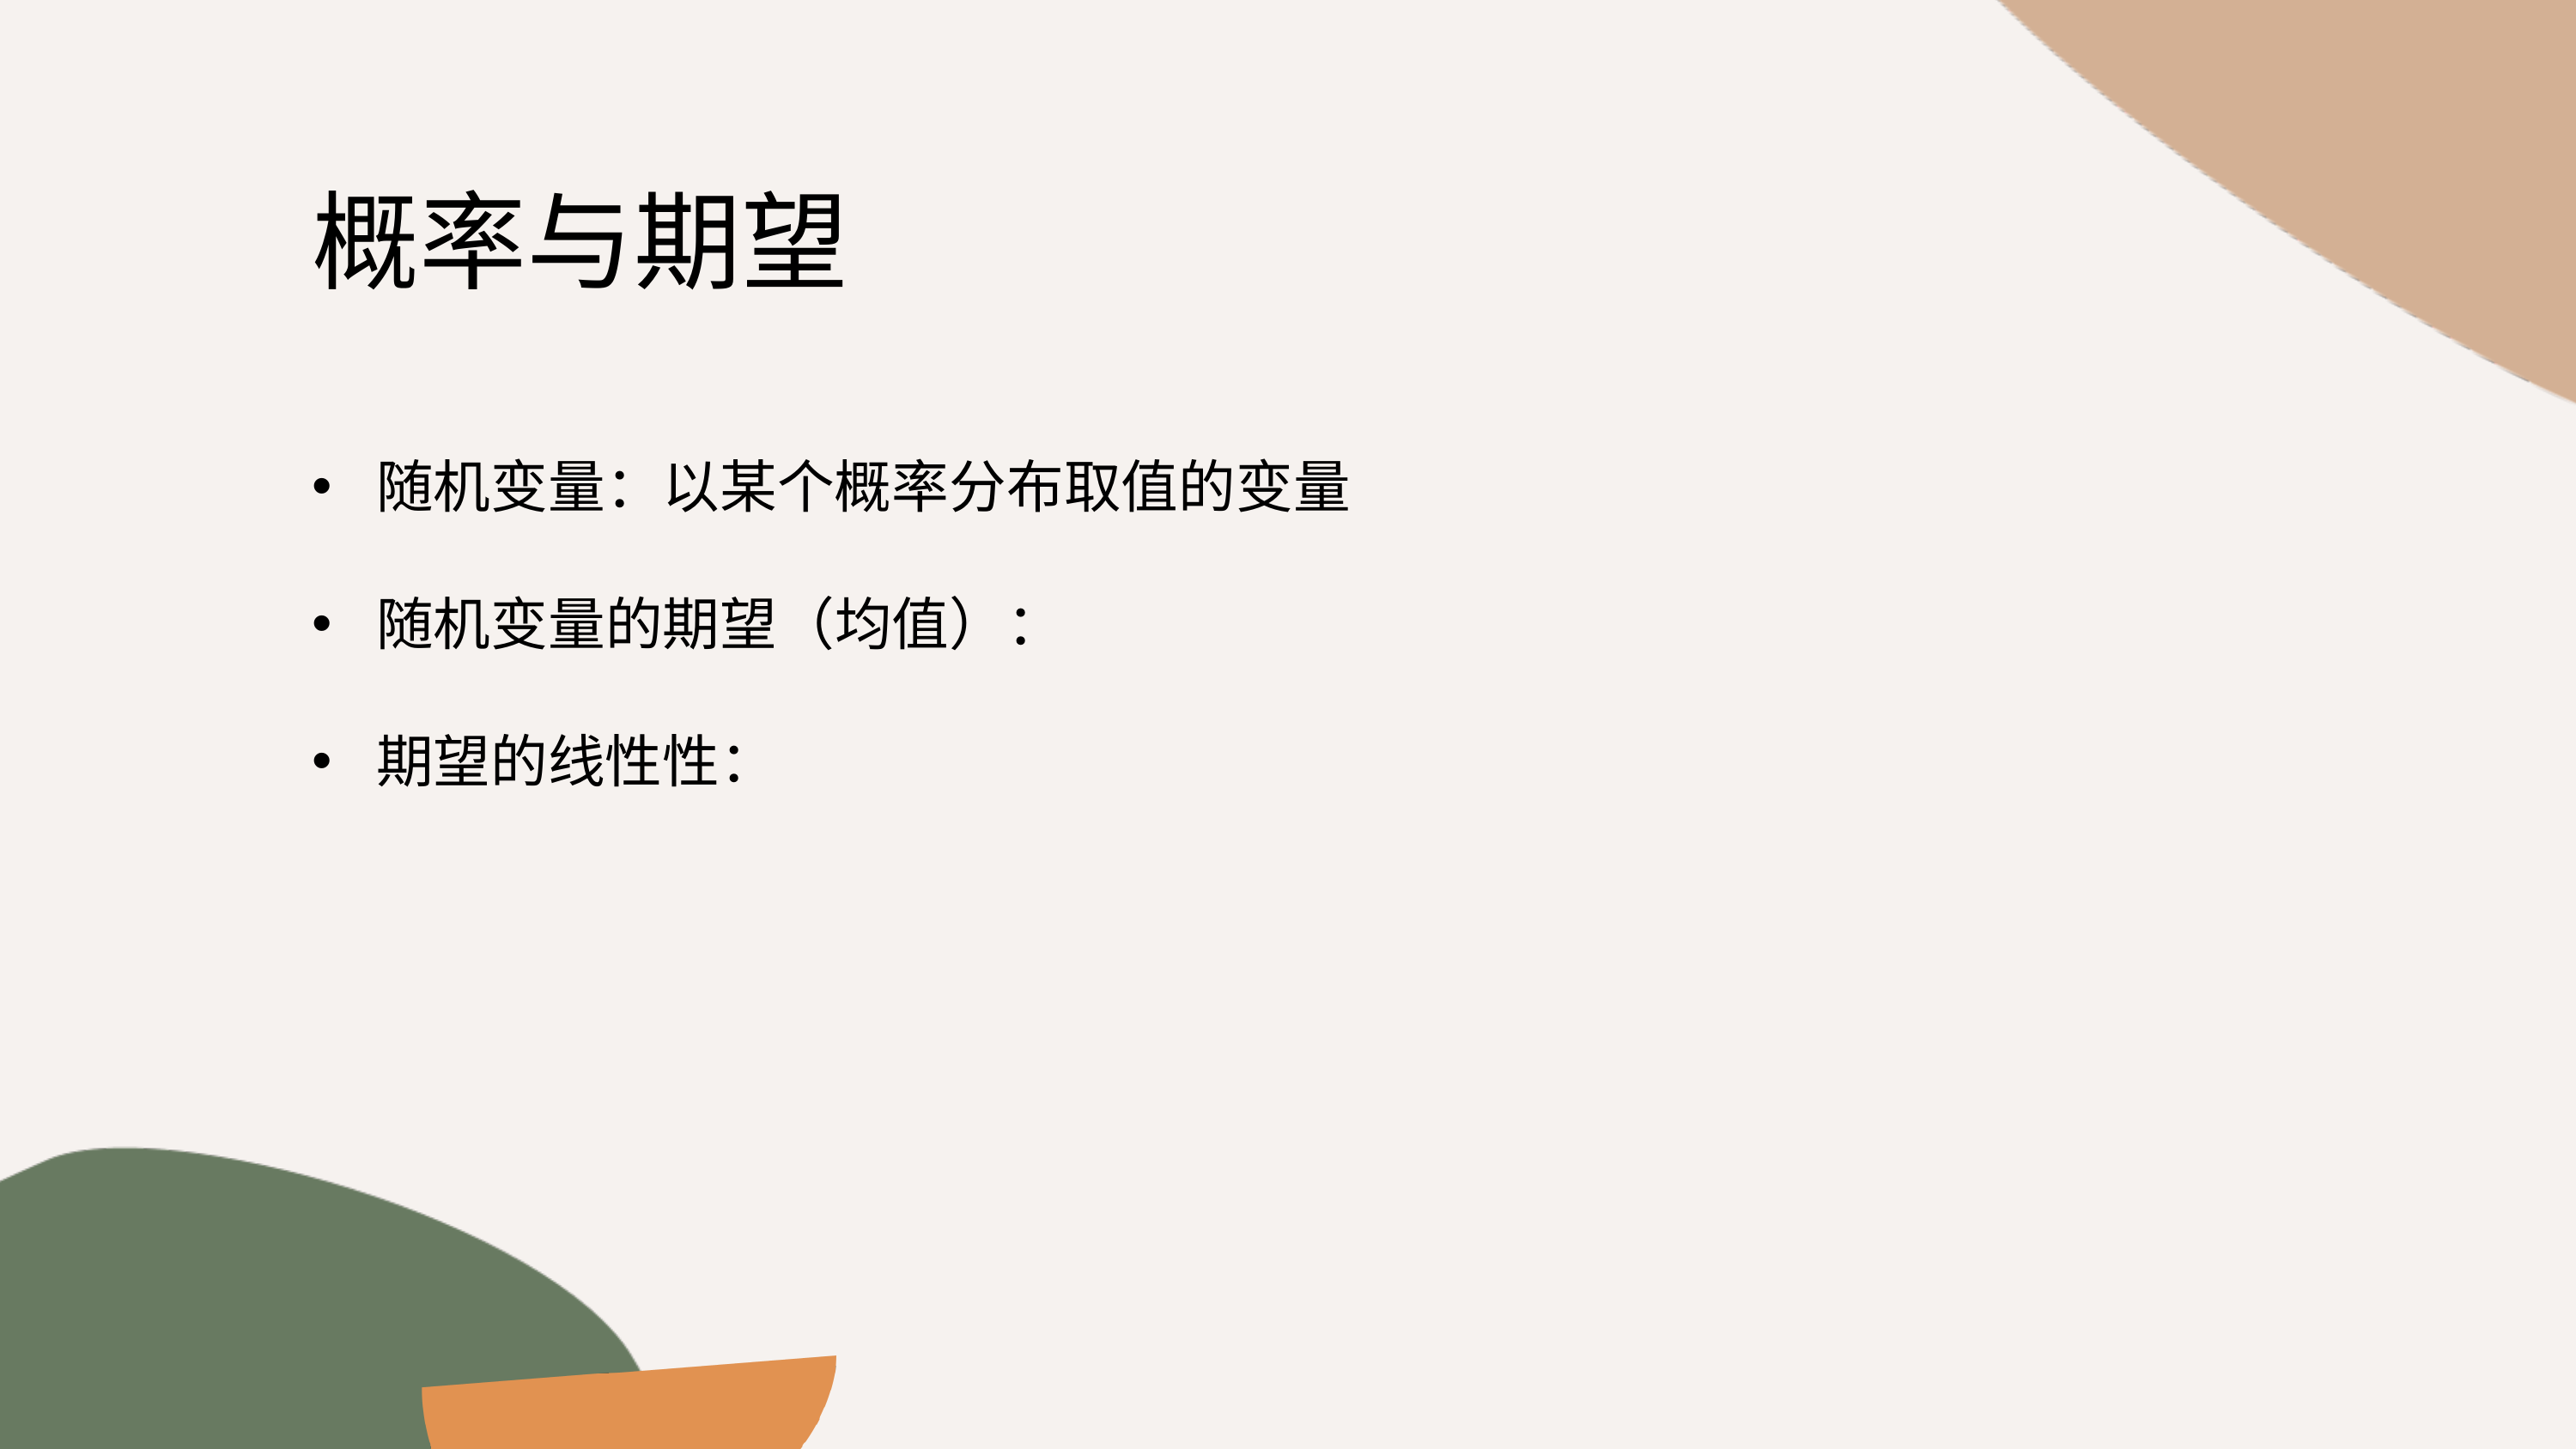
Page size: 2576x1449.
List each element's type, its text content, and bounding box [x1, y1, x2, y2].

picture [1709, 0, 2576, 448]
picture [0, 1110, 836, 1449]
text_box 概率与期望 [299, 167, 1211, 310]
